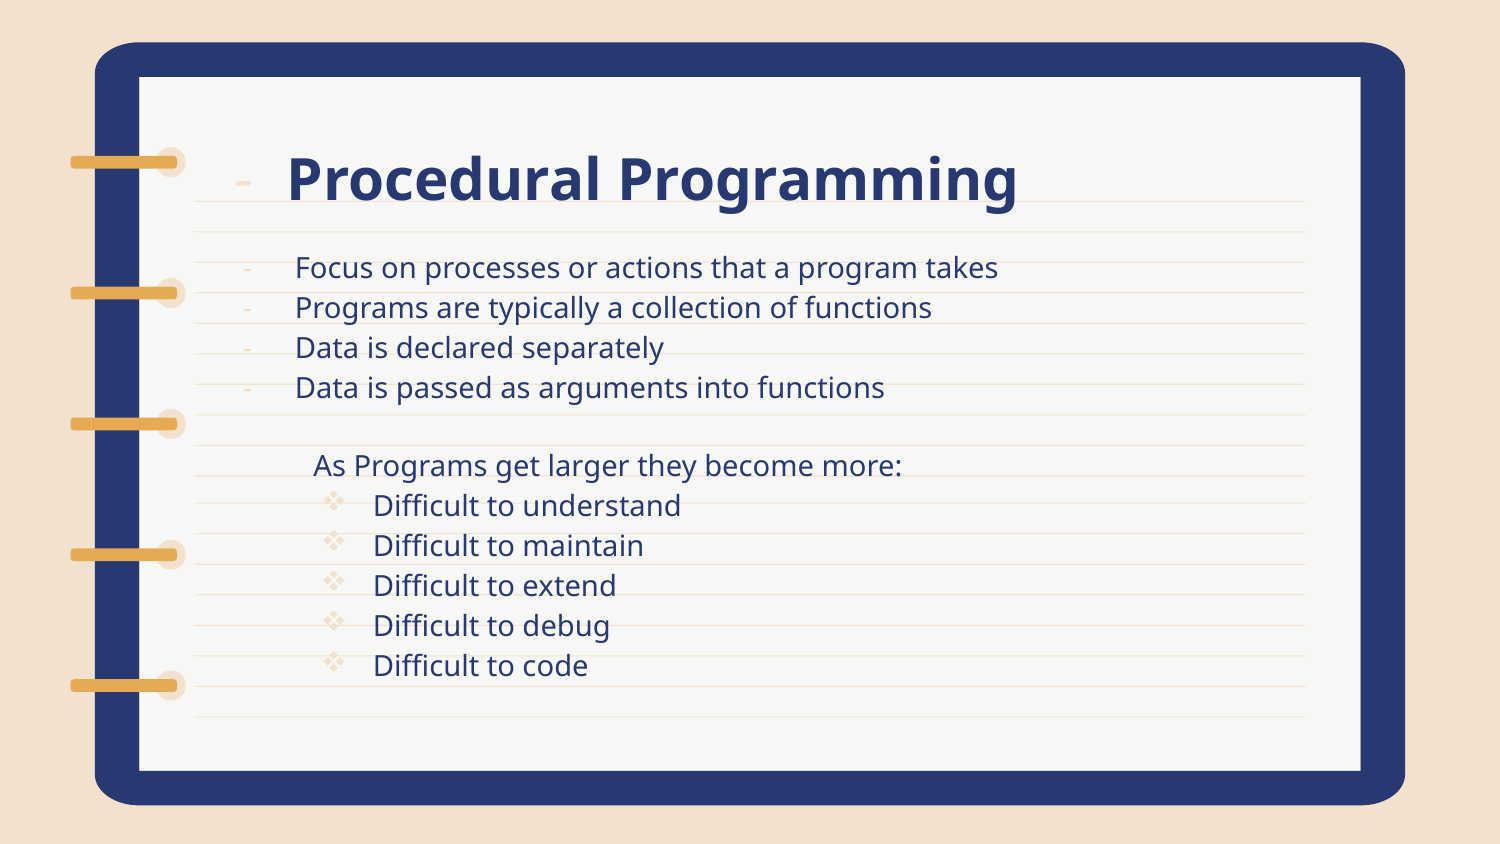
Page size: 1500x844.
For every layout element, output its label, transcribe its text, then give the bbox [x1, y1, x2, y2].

text_box Focus on processes or actions that a program takes Programs are typically a collection of functions Data is declared separately Data is passed as arguments into functions [129, 229, 1364, 324]
text_box As Programs get larger they become more: Difficult to understand Difficult to maintain Difficult to extend Difficult to debug Difficult to code [132, 426, 1367, 521]
text_box Procedural Programming [196, 126, 1297, 186]
